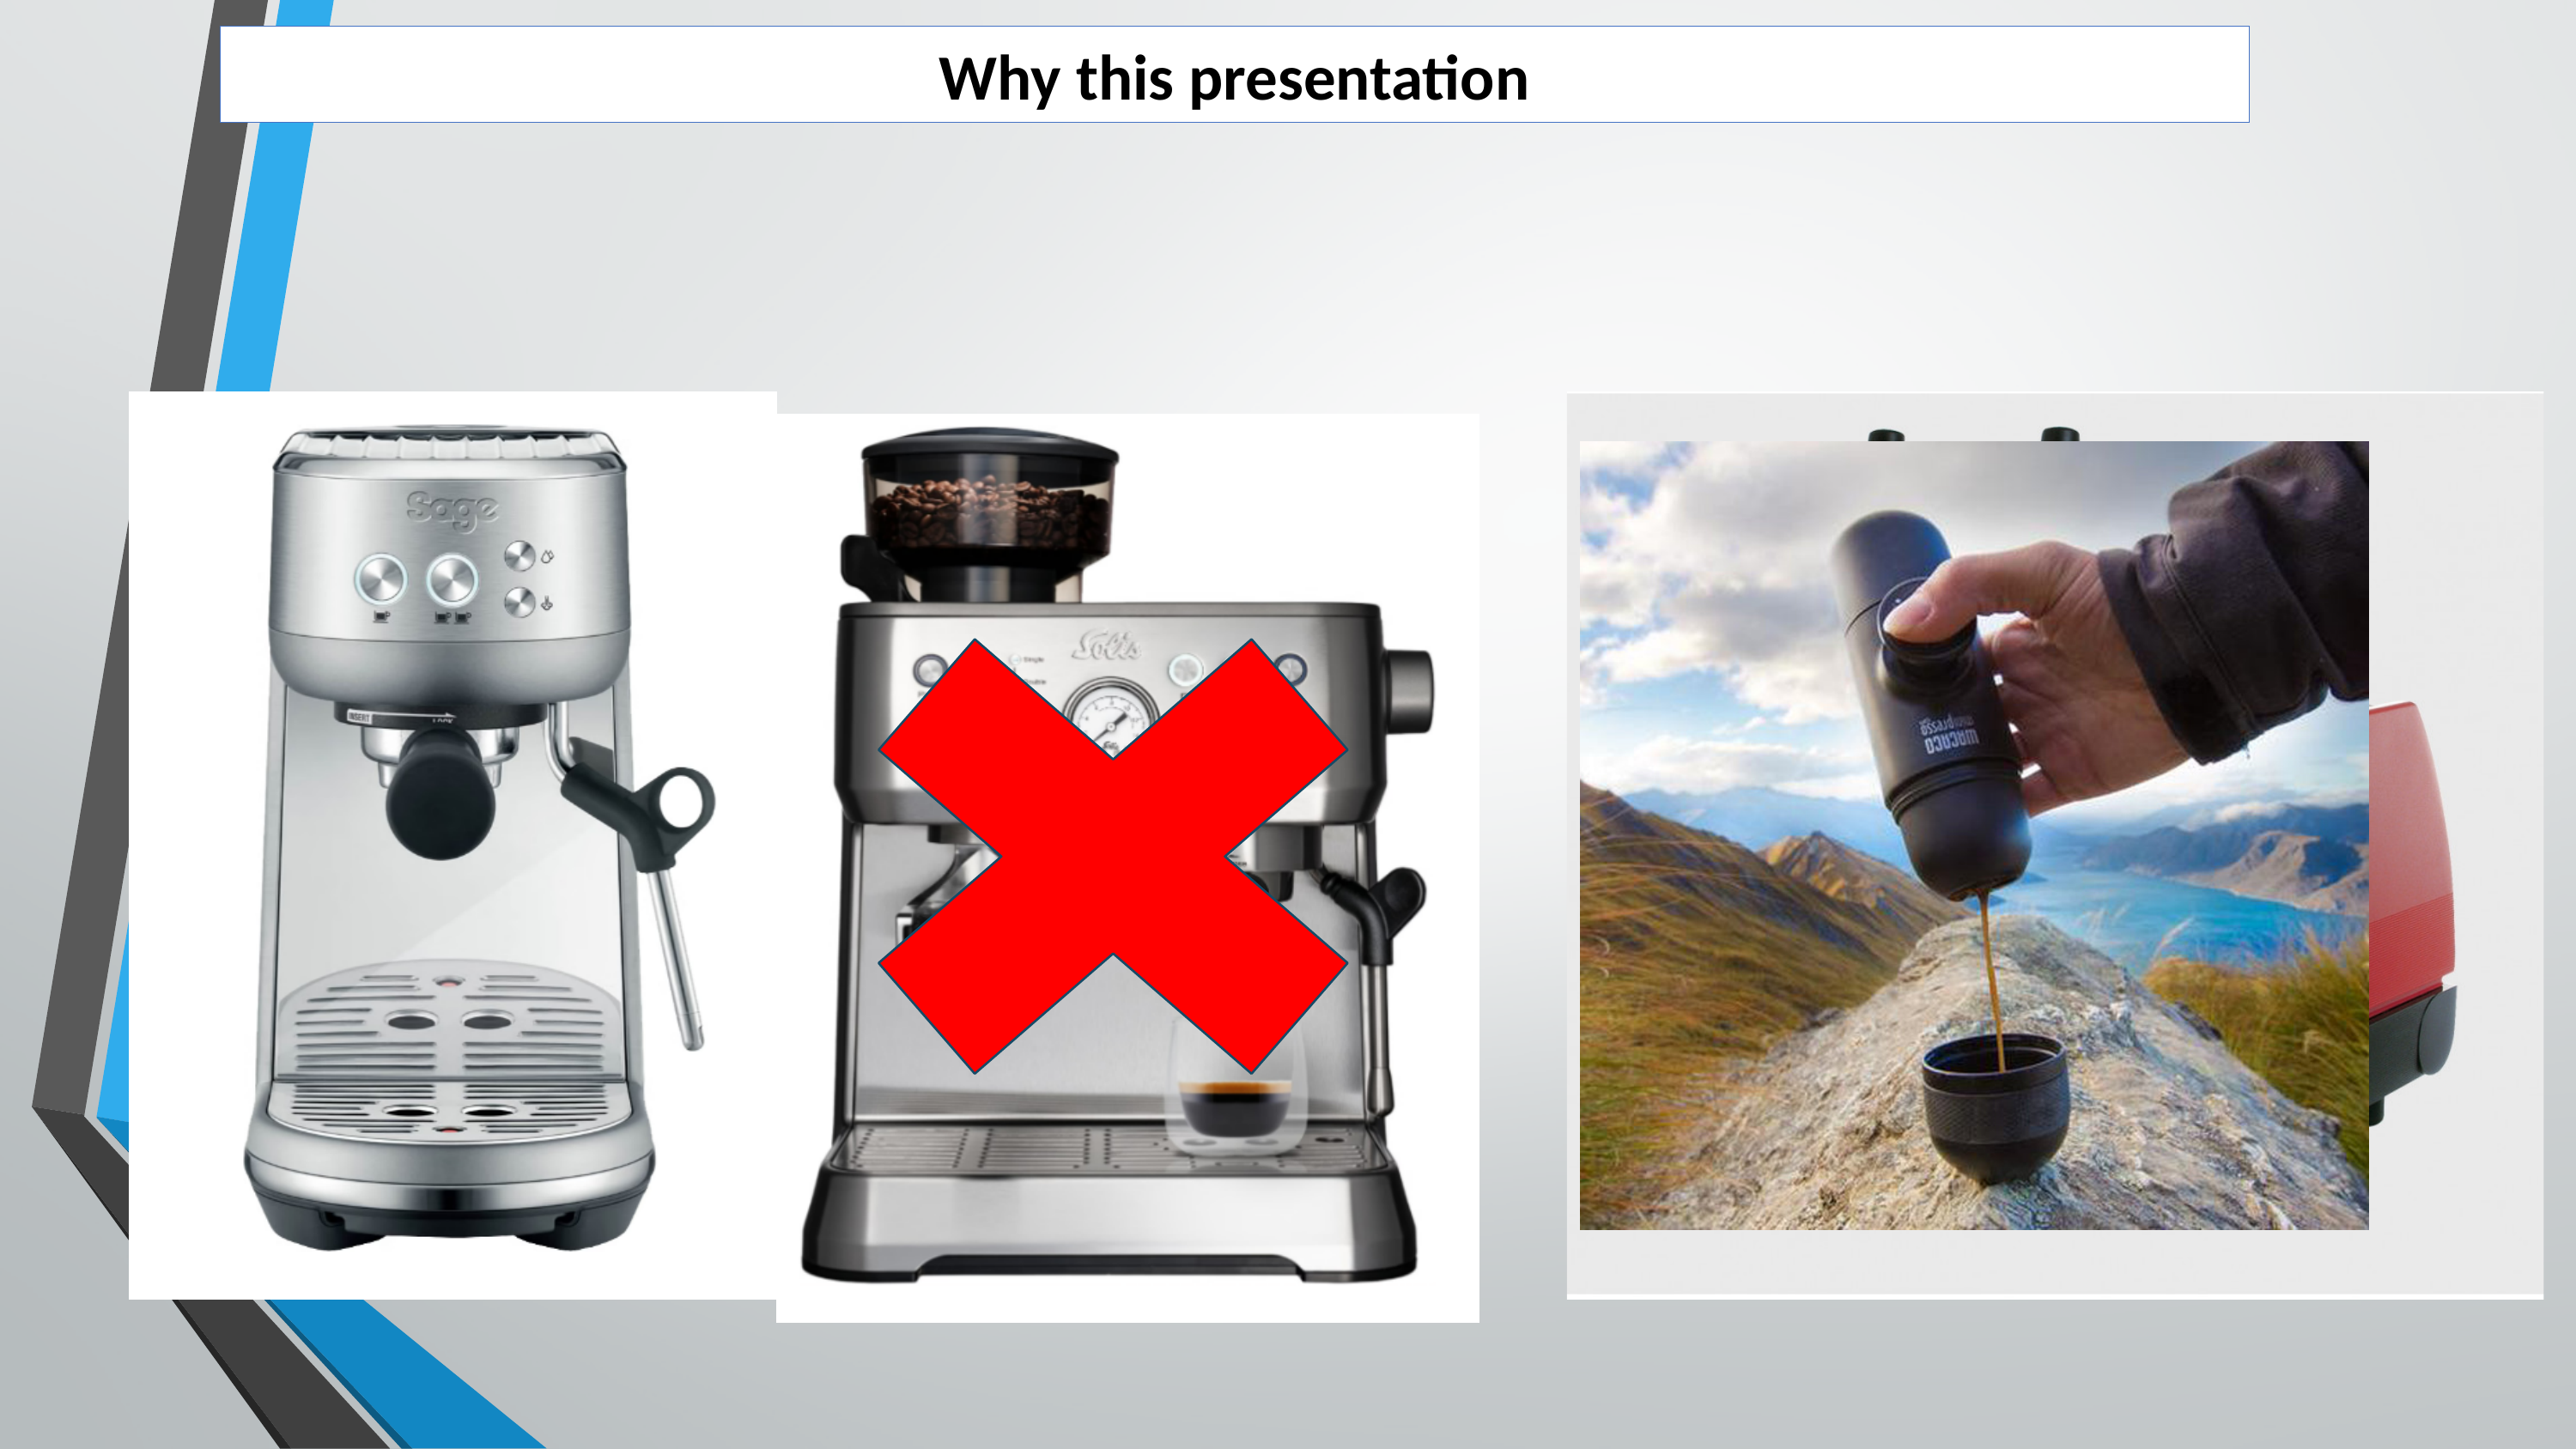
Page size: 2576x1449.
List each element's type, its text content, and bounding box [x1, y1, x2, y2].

picture [128, 391, 1479, 1323]
list Why this presentation [220, 26, 2250, 123]
picture [1566, 391, 2544, 1300]
